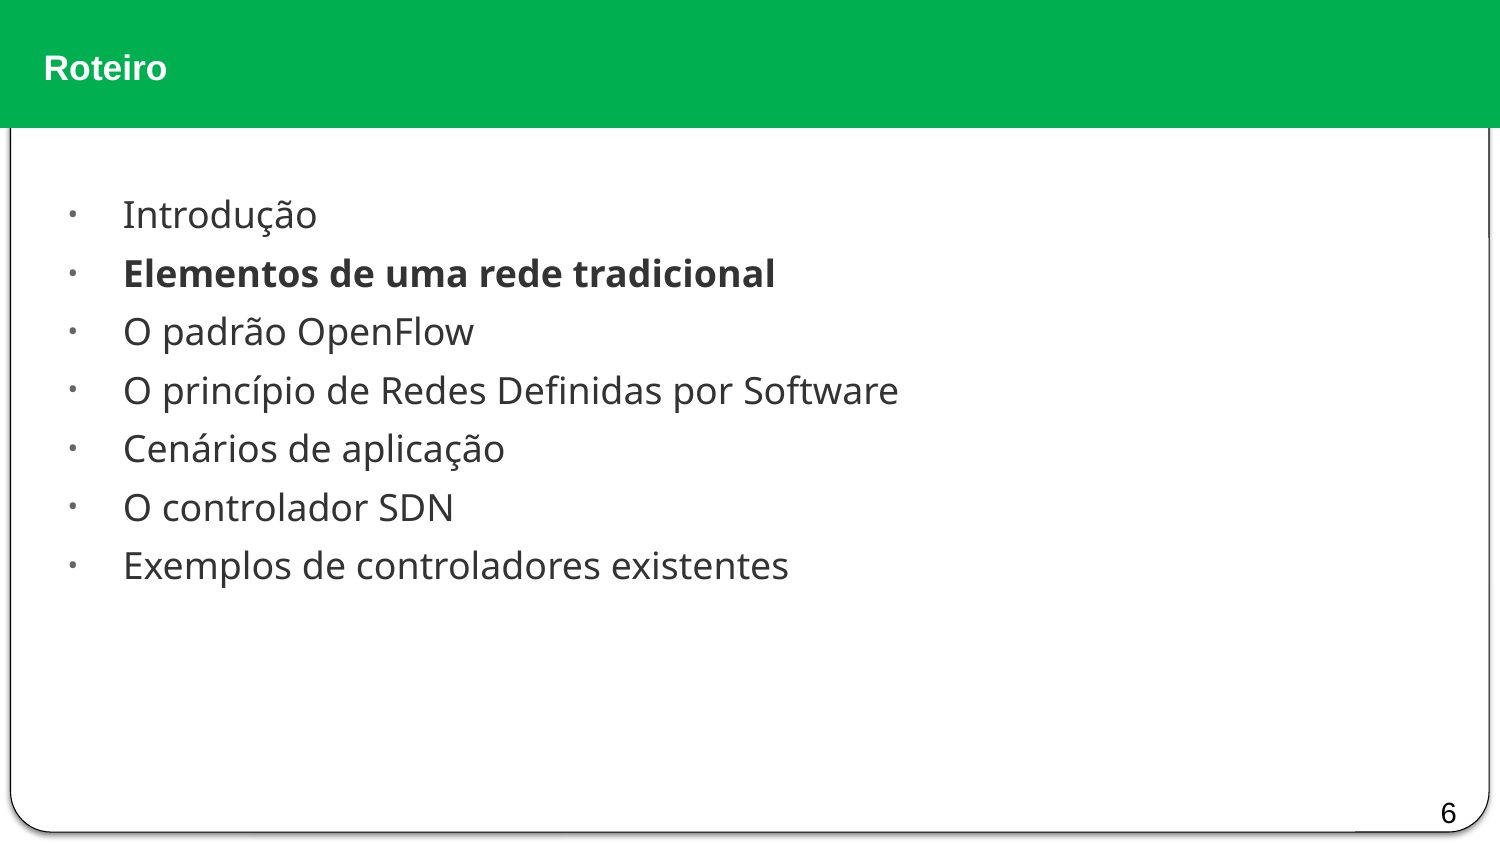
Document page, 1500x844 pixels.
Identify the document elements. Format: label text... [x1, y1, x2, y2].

title Roteiro [28, 5, 1199, 128]
slide_number 6 [1403, 779, 1494, 844]
list Introdução Elementos de uma rede tradicional O padrão OpenFlow O princípio de Redes Definidas por Software Cenários de aplicação O controlador SDN Exemplos de controladores existentes [52, 162, 1415, 729]
